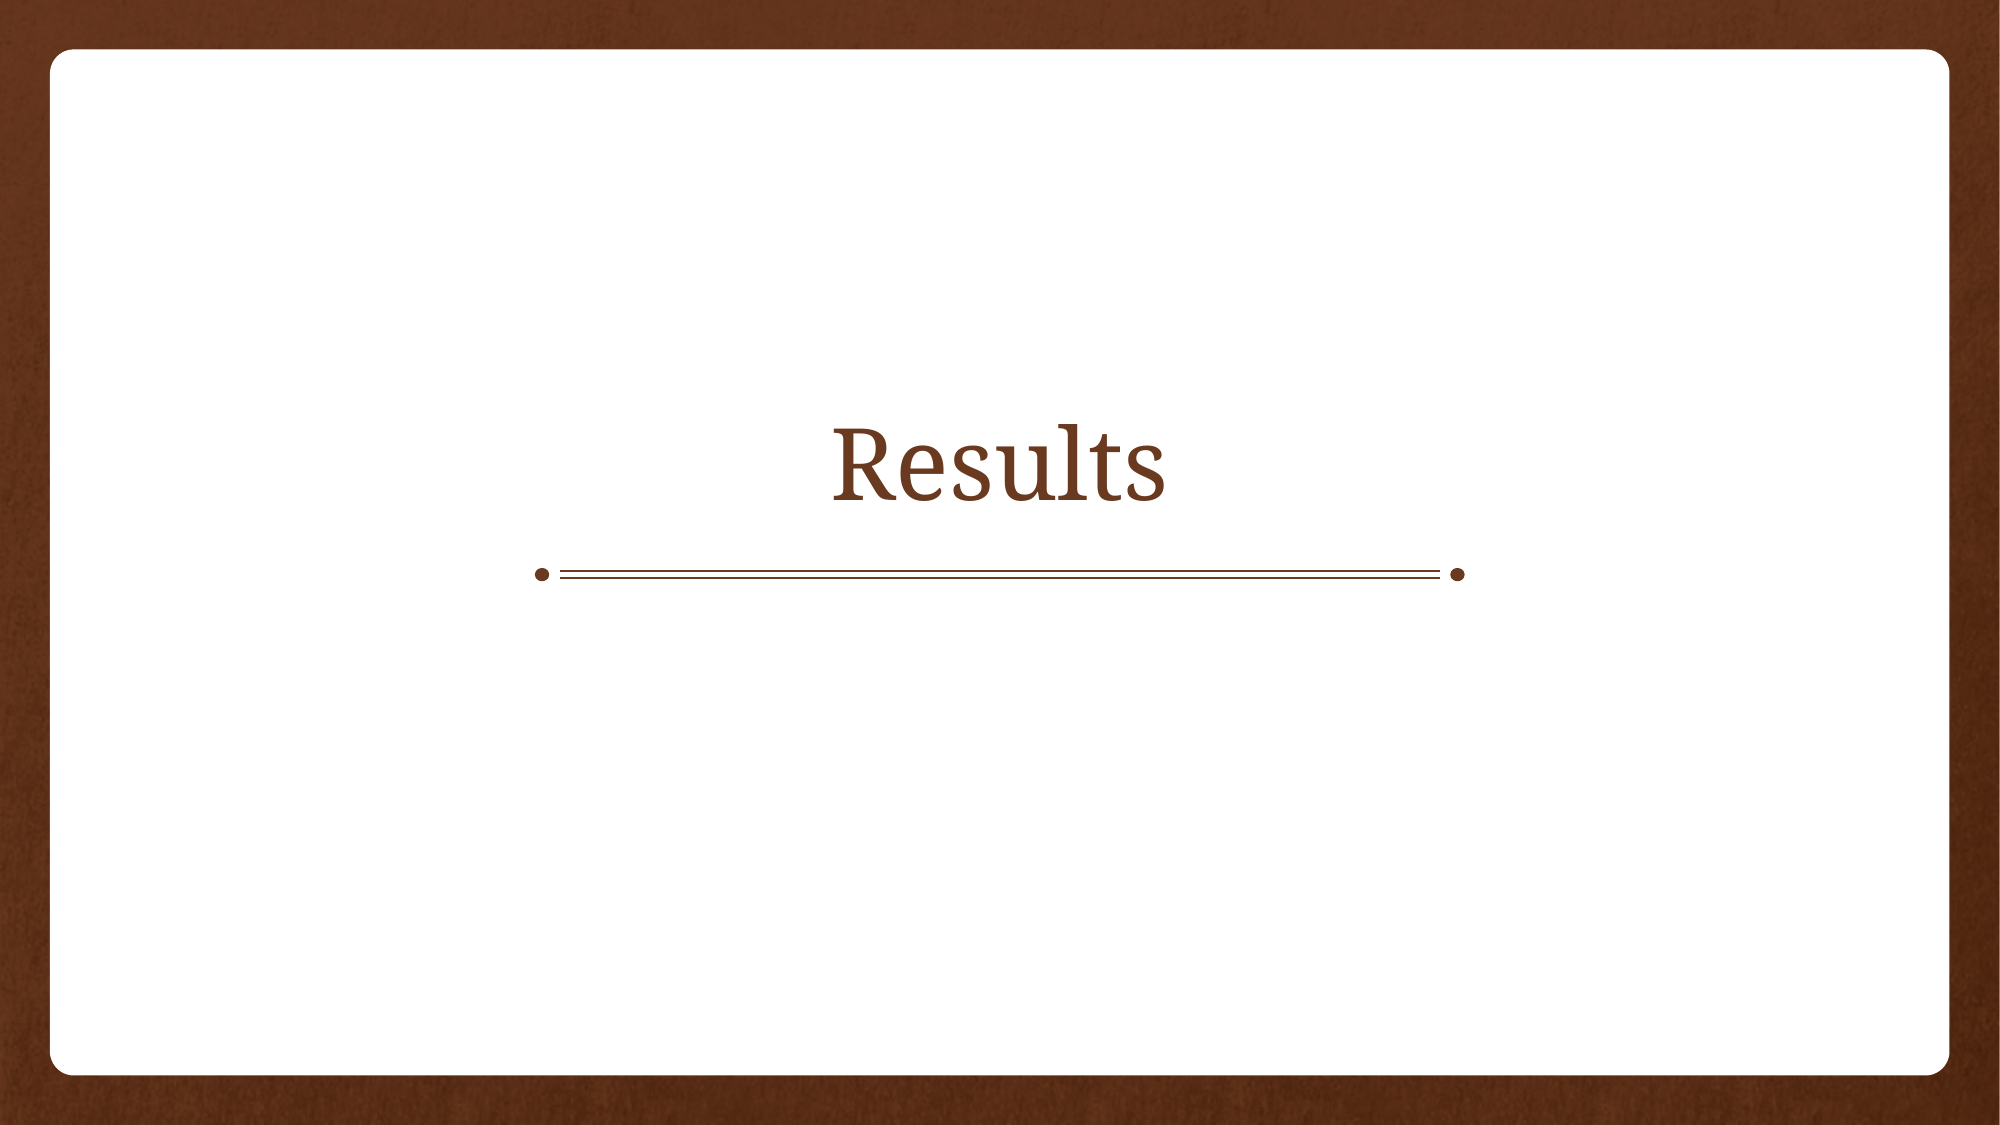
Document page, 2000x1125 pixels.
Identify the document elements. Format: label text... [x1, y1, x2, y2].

title Results [233, 162, 1767, 530]
